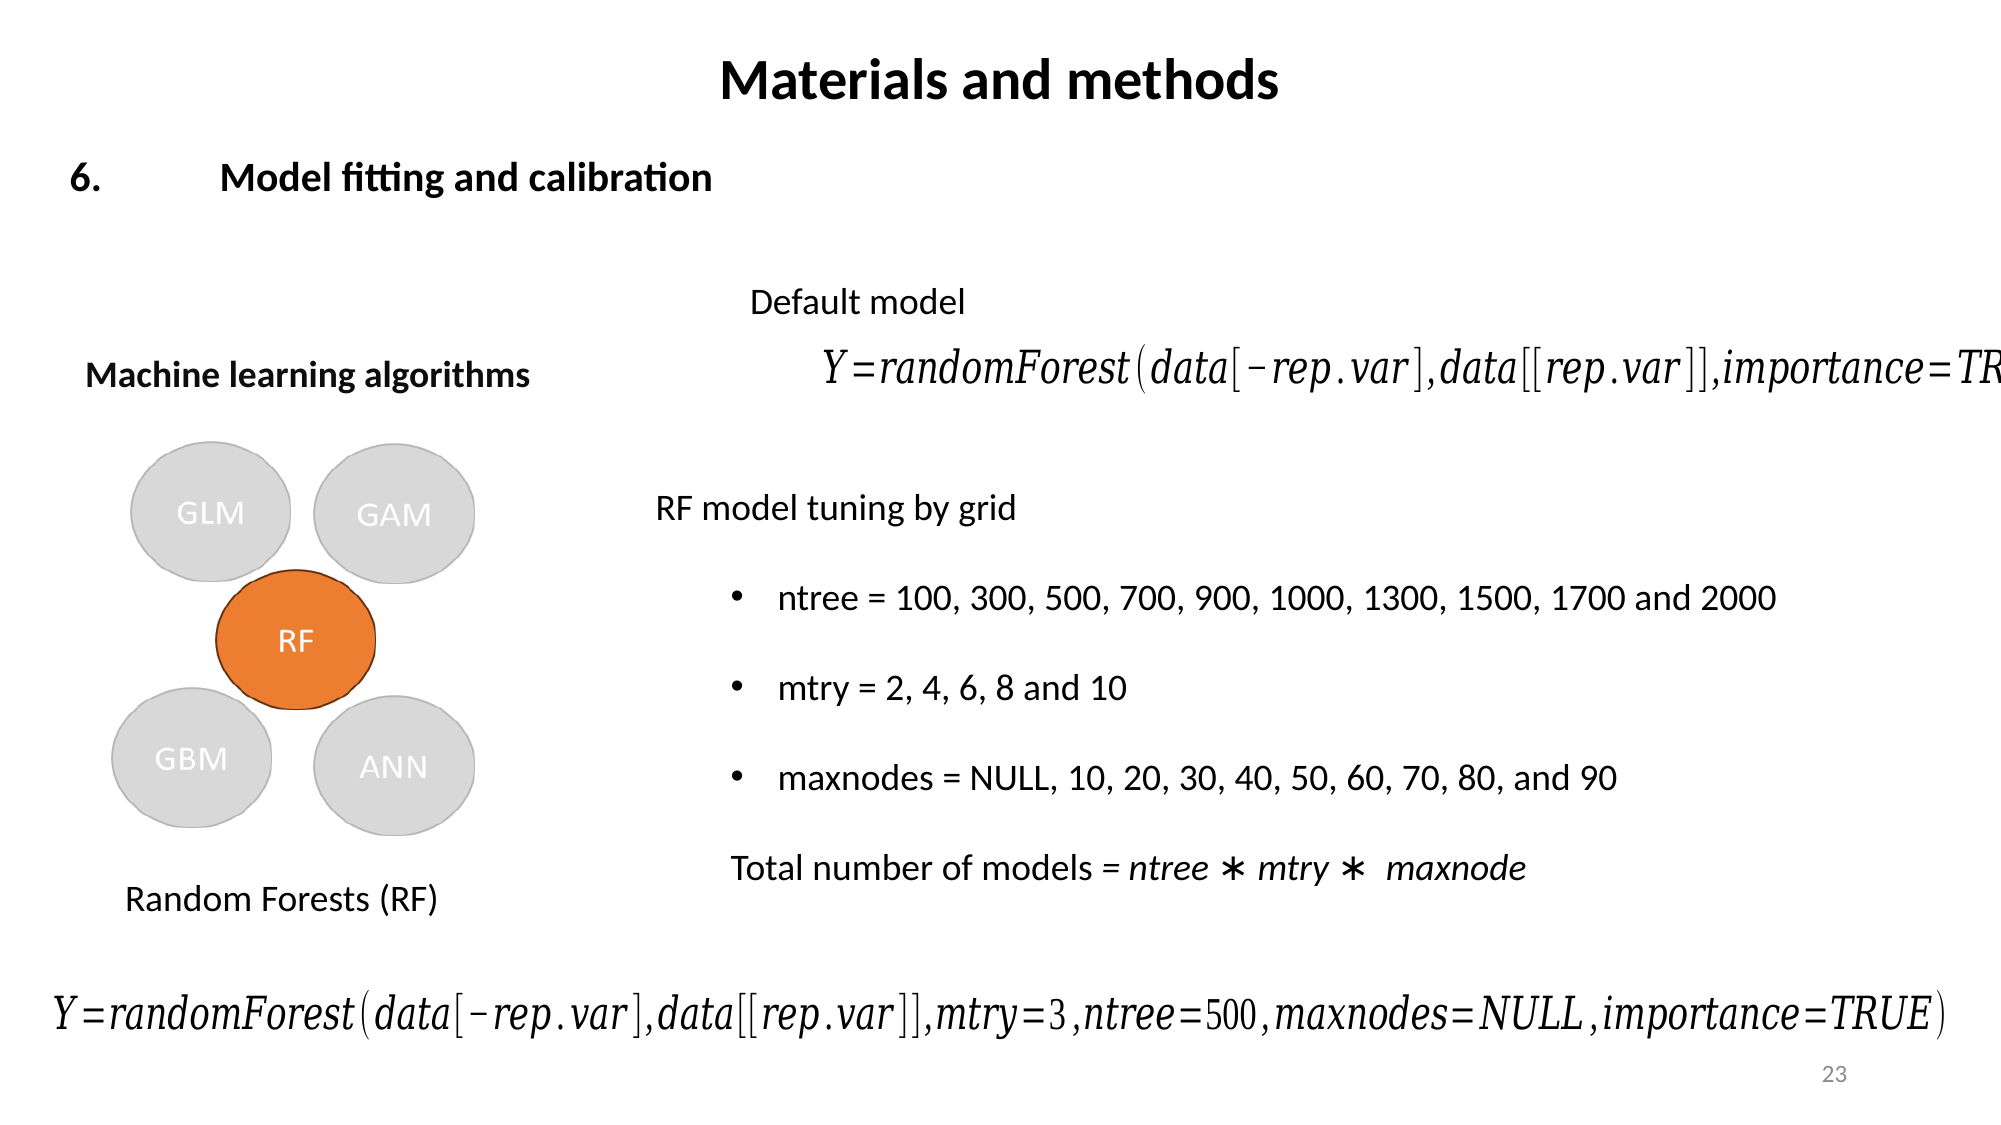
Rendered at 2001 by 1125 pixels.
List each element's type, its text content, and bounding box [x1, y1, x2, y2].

text_box RF model tuning by grid ntree = 100, 300, 500, 700, 900, 1000, 1300, 1500, 1700 and 2000 mtry = 2, 4, 6, 8 and 10 maxnodes = NULL, 10, 20, 30, 40, 50, 60, 70, 80, and 90 Total number of models = ntree ∗ mtry ∗ maxnode [640, 475, 1817, 941]
text_box Machine learning algorithms [70, 342, 680, 403]
text_box 6. Model fitting and calibration [54, 142, 857, 207]
text_box Random Forests (RF) [110, 866, 608, 926]
slide_number 23 [1800, 1042, 1863, 1103]
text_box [111, 441, 475, 836]
text_box Materials and methods [0, 33, 2000, 119]
text_box Default model [735, 269, 1736, 330]
